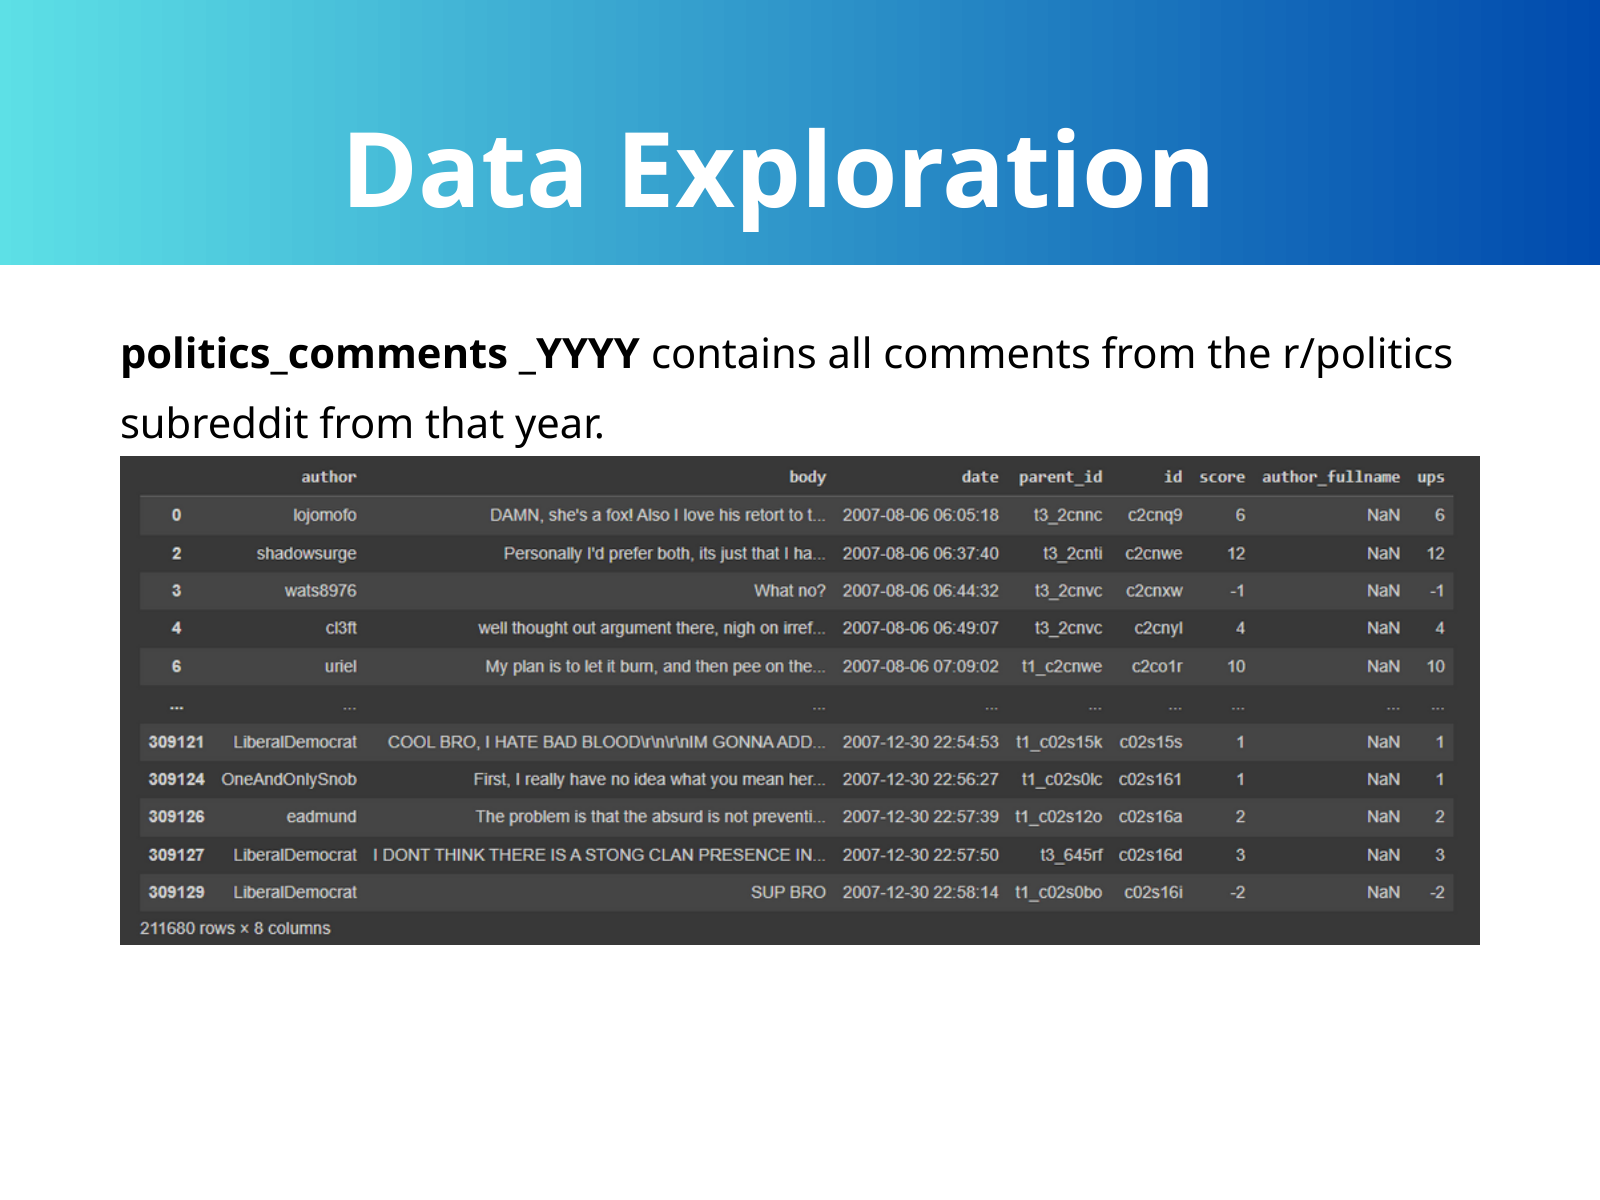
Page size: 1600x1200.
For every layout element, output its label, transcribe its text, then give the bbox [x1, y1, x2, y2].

text_box [120, 456, 1480, 945]
text_box politics_comments _YYYY contains all comments from the r/politics subreddit from that year. [120, 306, 1480, 447]
text_box Dataset [120, 265, 989, 271]
text_box Data Exploration [319, 52, 1238, 228]
text_box [0, 0, 1600, 265]
